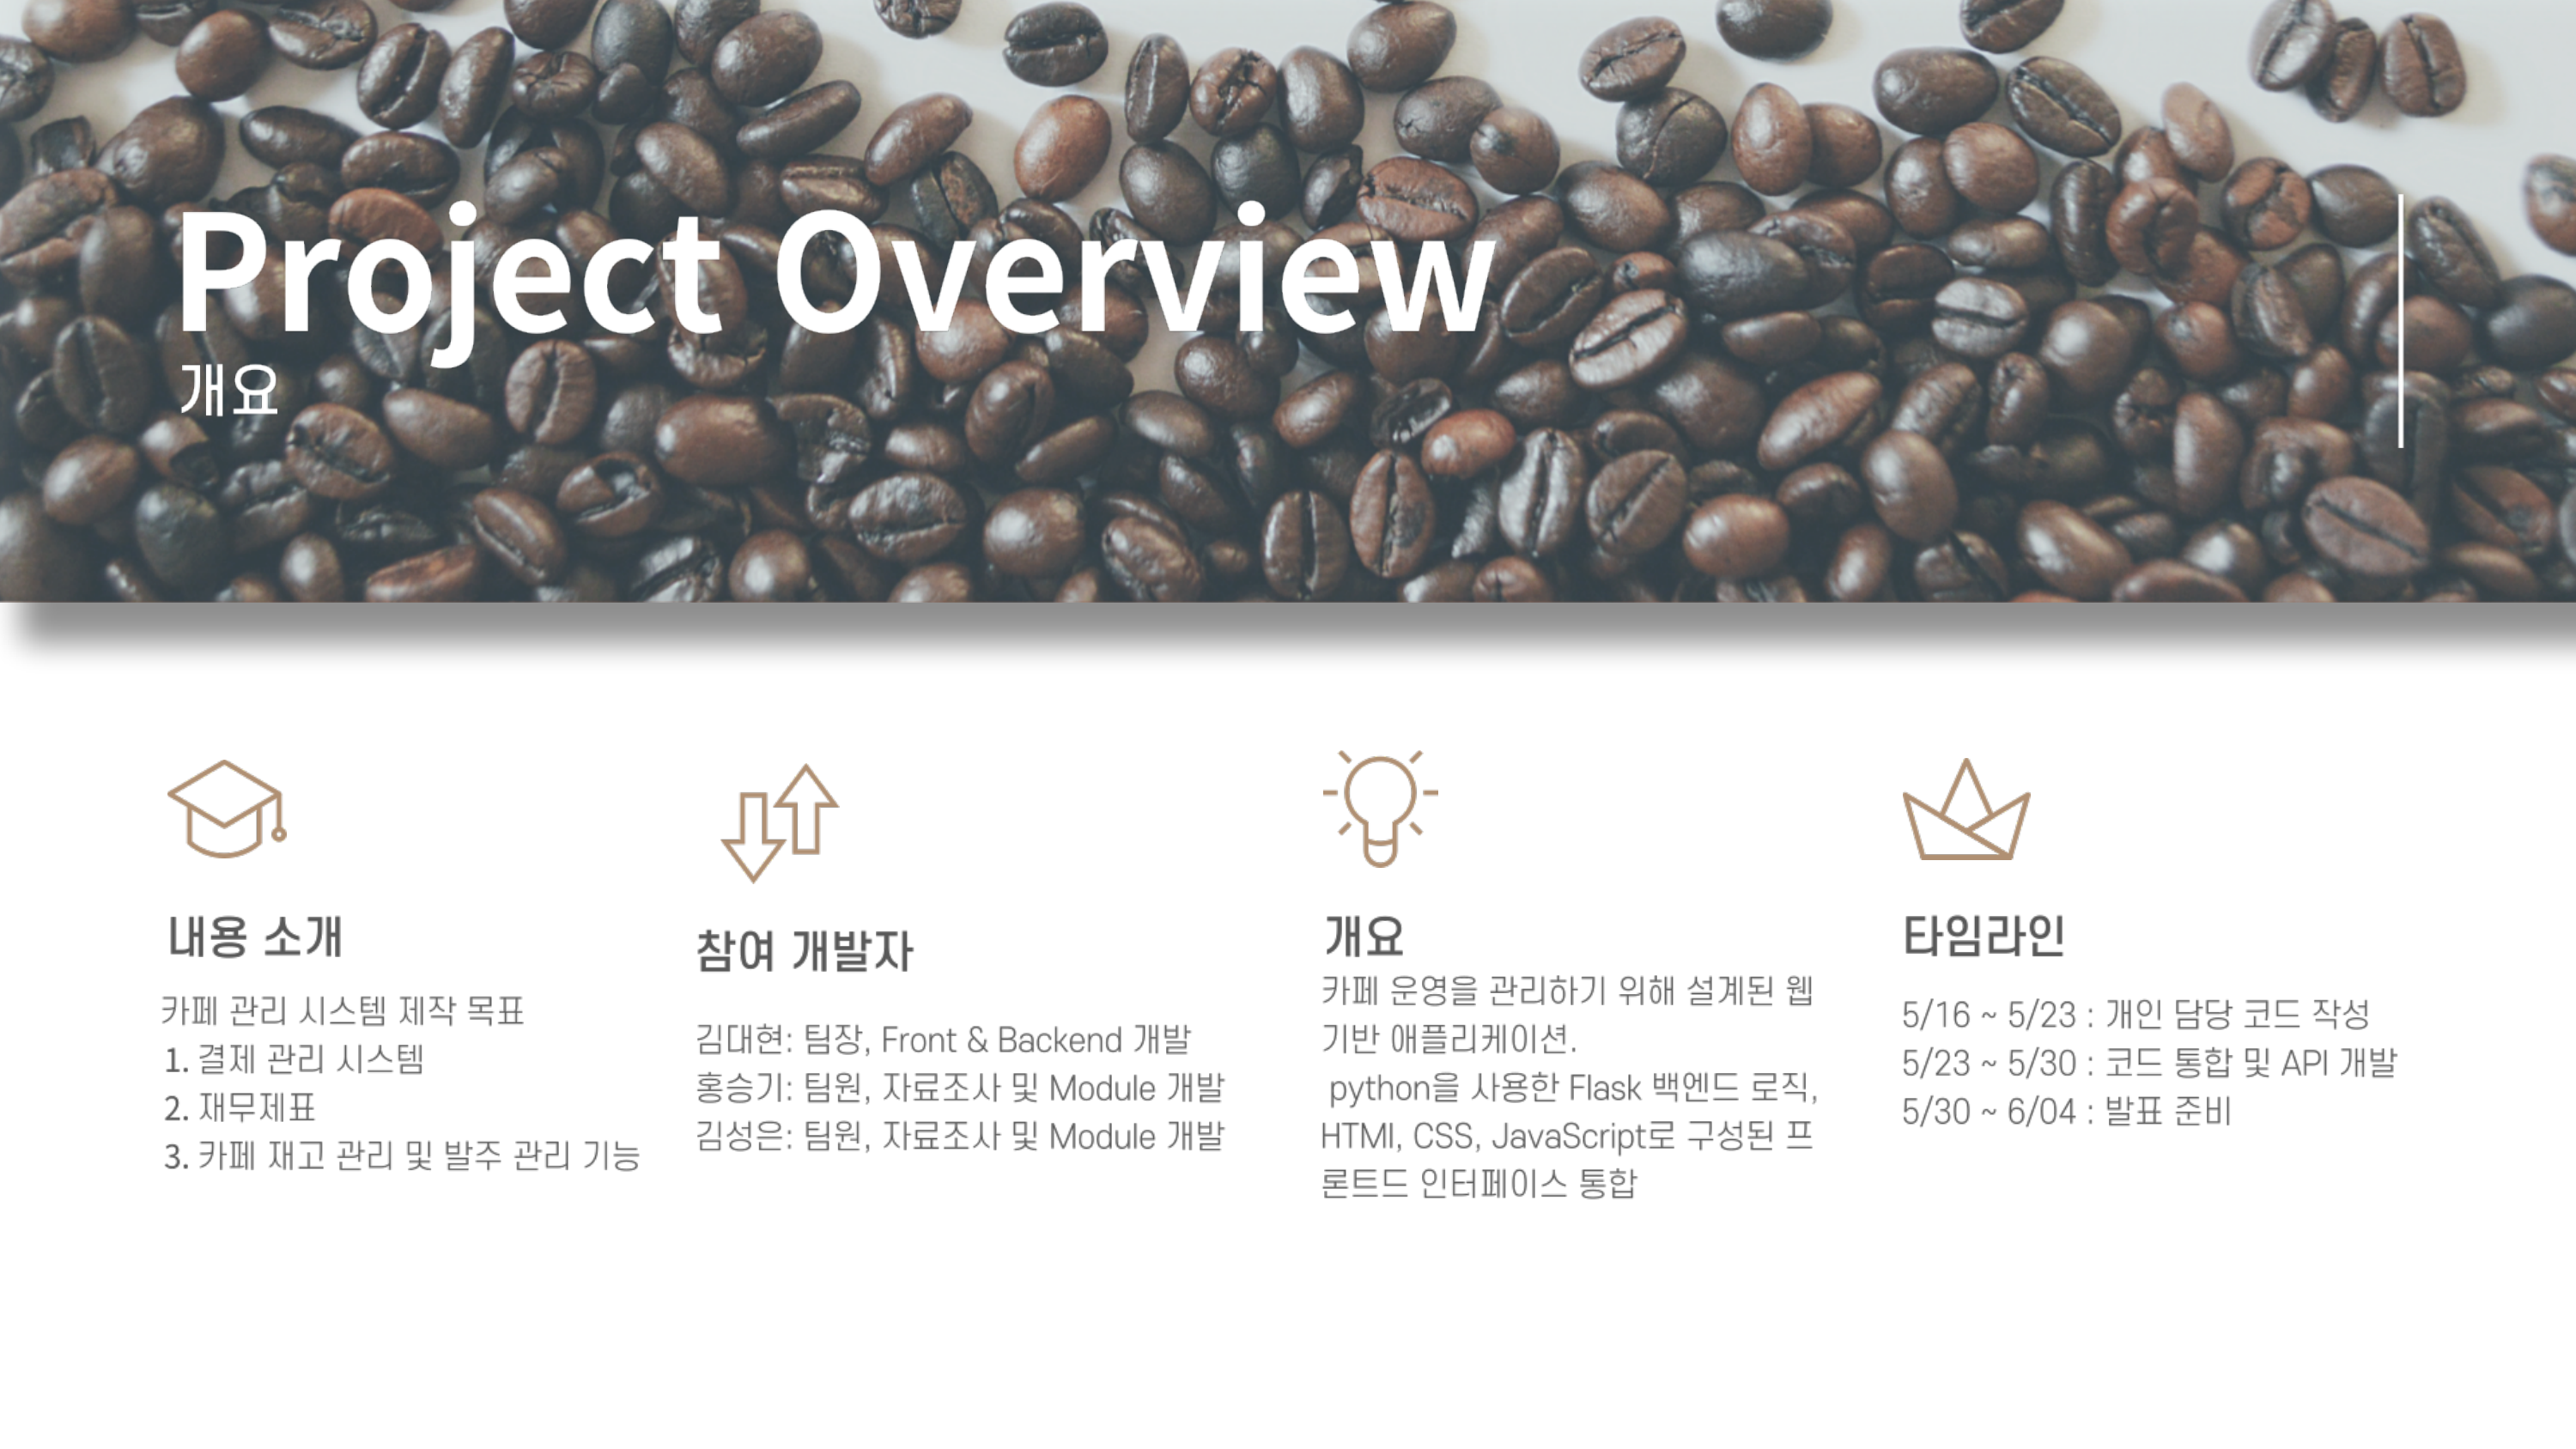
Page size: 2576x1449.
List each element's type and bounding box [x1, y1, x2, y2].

picture [0, 0, 2576, 1282]
